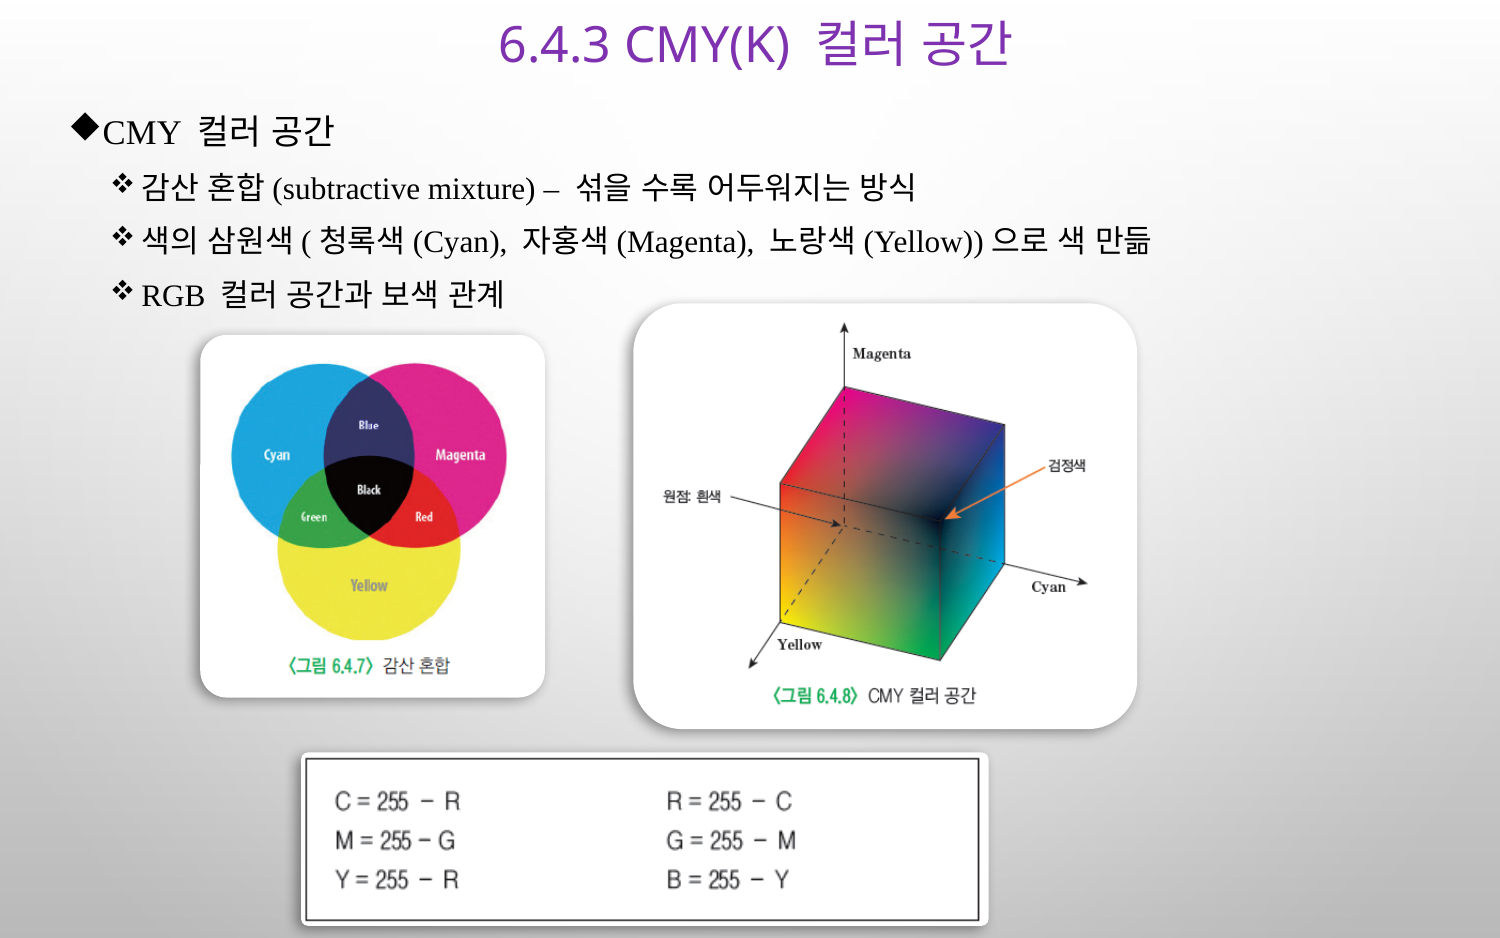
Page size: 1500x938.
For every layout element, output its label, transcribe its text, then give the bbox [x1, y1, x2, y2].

list CMY 컬러 공간 감산 혼합(subtractive mixture) – 섞을 수록 어두워지는 방식 색의 삼원색(청록색(Cyan), 자홍색(Magenta), 노랑색(Yellow))으로 색 만듦 RGB 컬러 공간과 보색 관계 [53, 94, 1459, 918]
picture [0, 0, 1500, 938]
title 6.4.3 CMY(K) 컬러 공간 [53, 3, 1459, 89]
